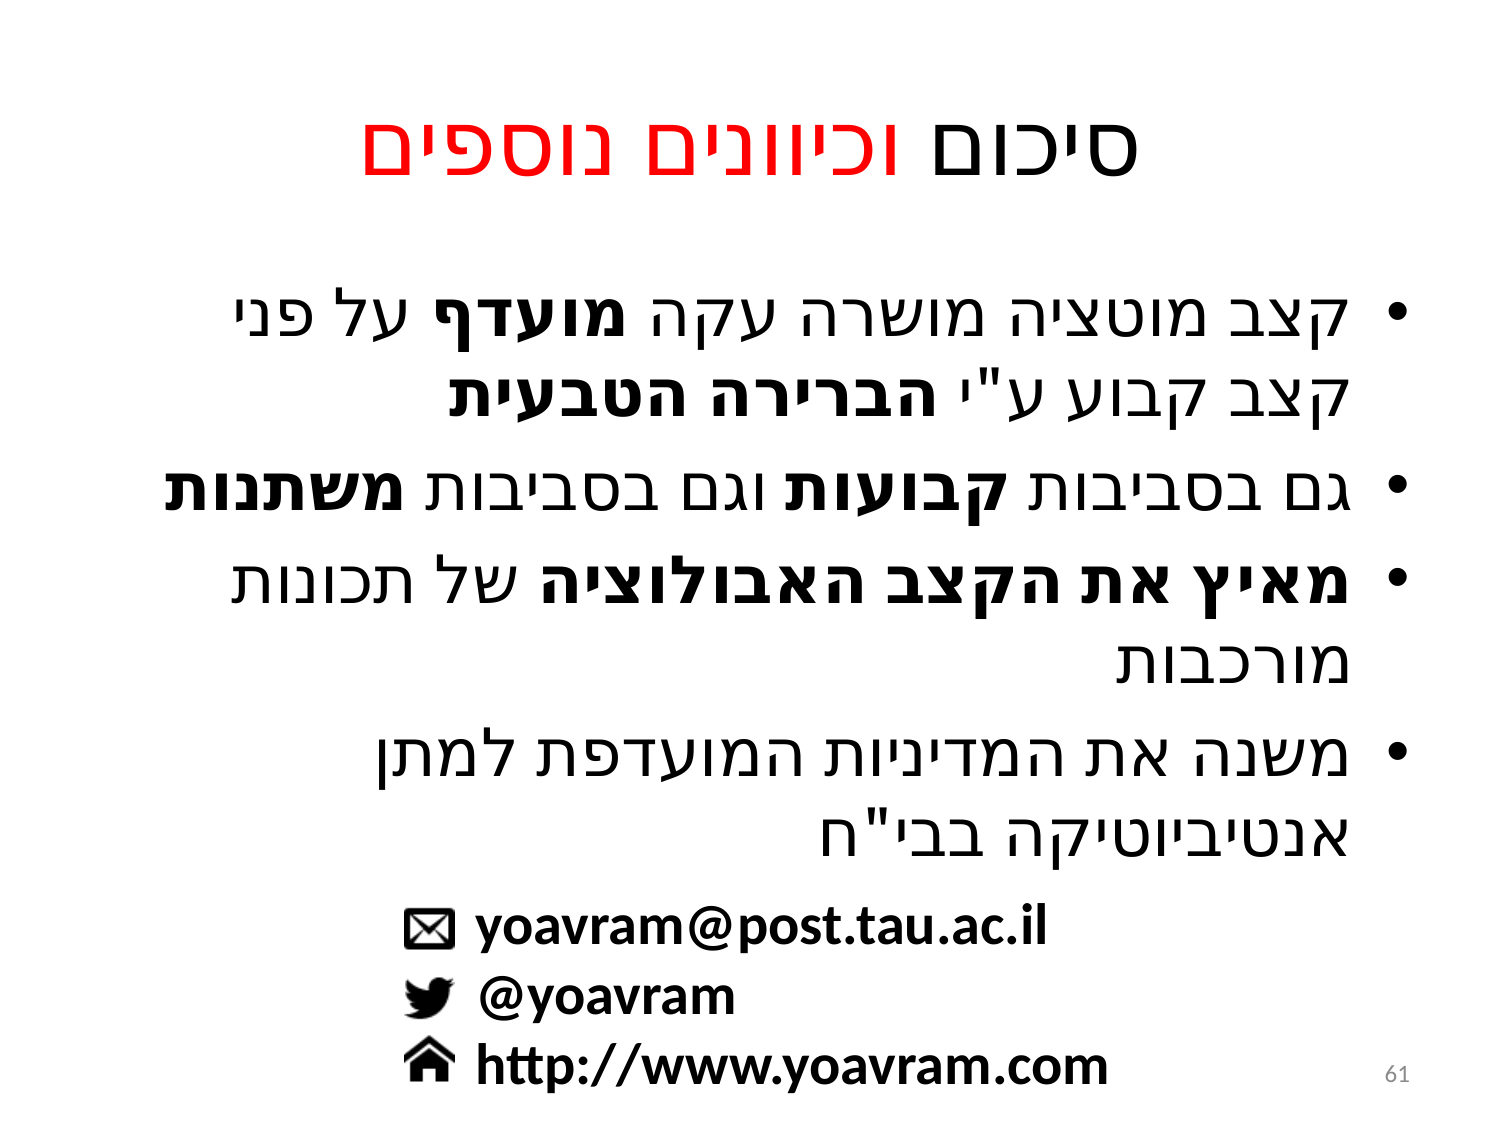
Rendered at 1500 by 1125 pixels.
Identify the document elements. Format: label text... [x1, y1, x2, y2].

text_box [404, 878, 1211, 1107]
title סיכום וכיוונים נוספים [75, 45, 1425, 233]
slide_number 61 [1215, 1042, 1425, 1103]
list קצב מוטציה מושרה עקה מועדף על פני קצב קבוע ע"י הברירה הטבעית גם בסביבות קבועות וגם בסביבות משתנות מאיץ את הקצב האבולוציה של תכונות מורכבות משנה את המדיניות המועדפת למתן אנטיביוטיקה בבי"ח [75, 262, 1425, 1005]
